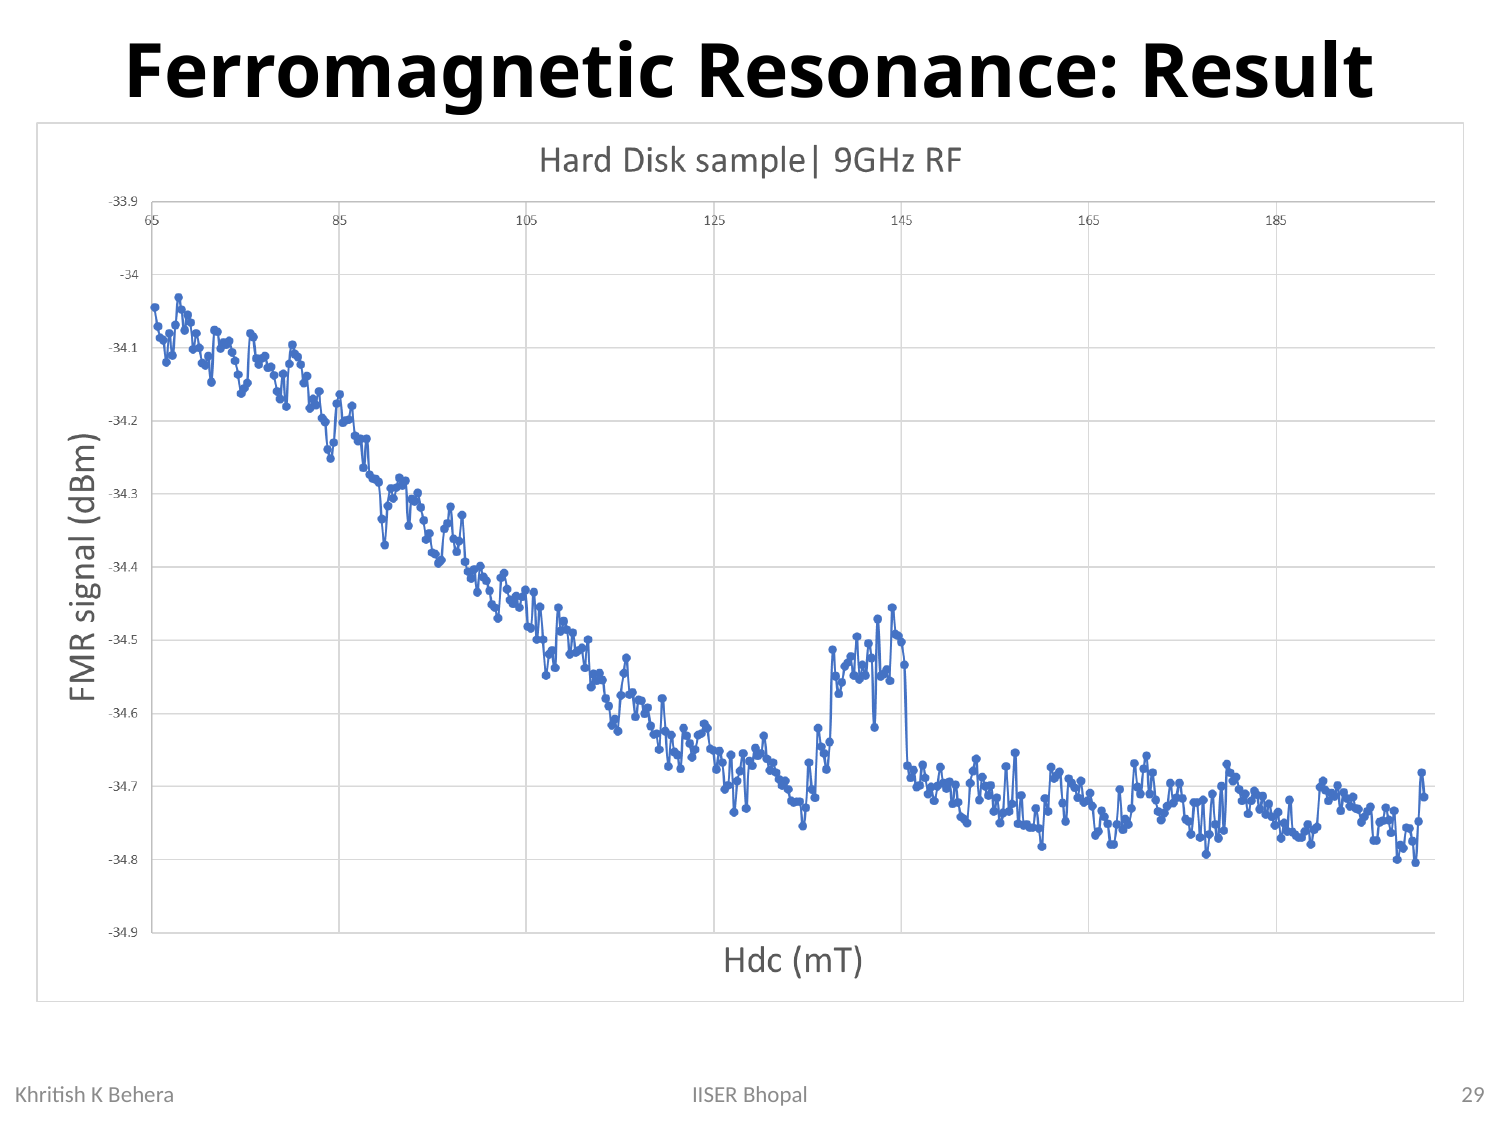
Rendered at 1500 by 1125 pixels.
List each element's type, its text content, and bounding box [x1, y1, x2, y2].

footer IISER Bhopal [496, 1063, 1004, 1124]
slide_number 29 [1162, 1063, 1500, 1124]
picture [36, 122, 1464, 1002]
slide_number Khritish K Behera [0, 1063, 338, 1124]
title Ferromagnetic Resonance: Result [0, 1, 1500, 146]
